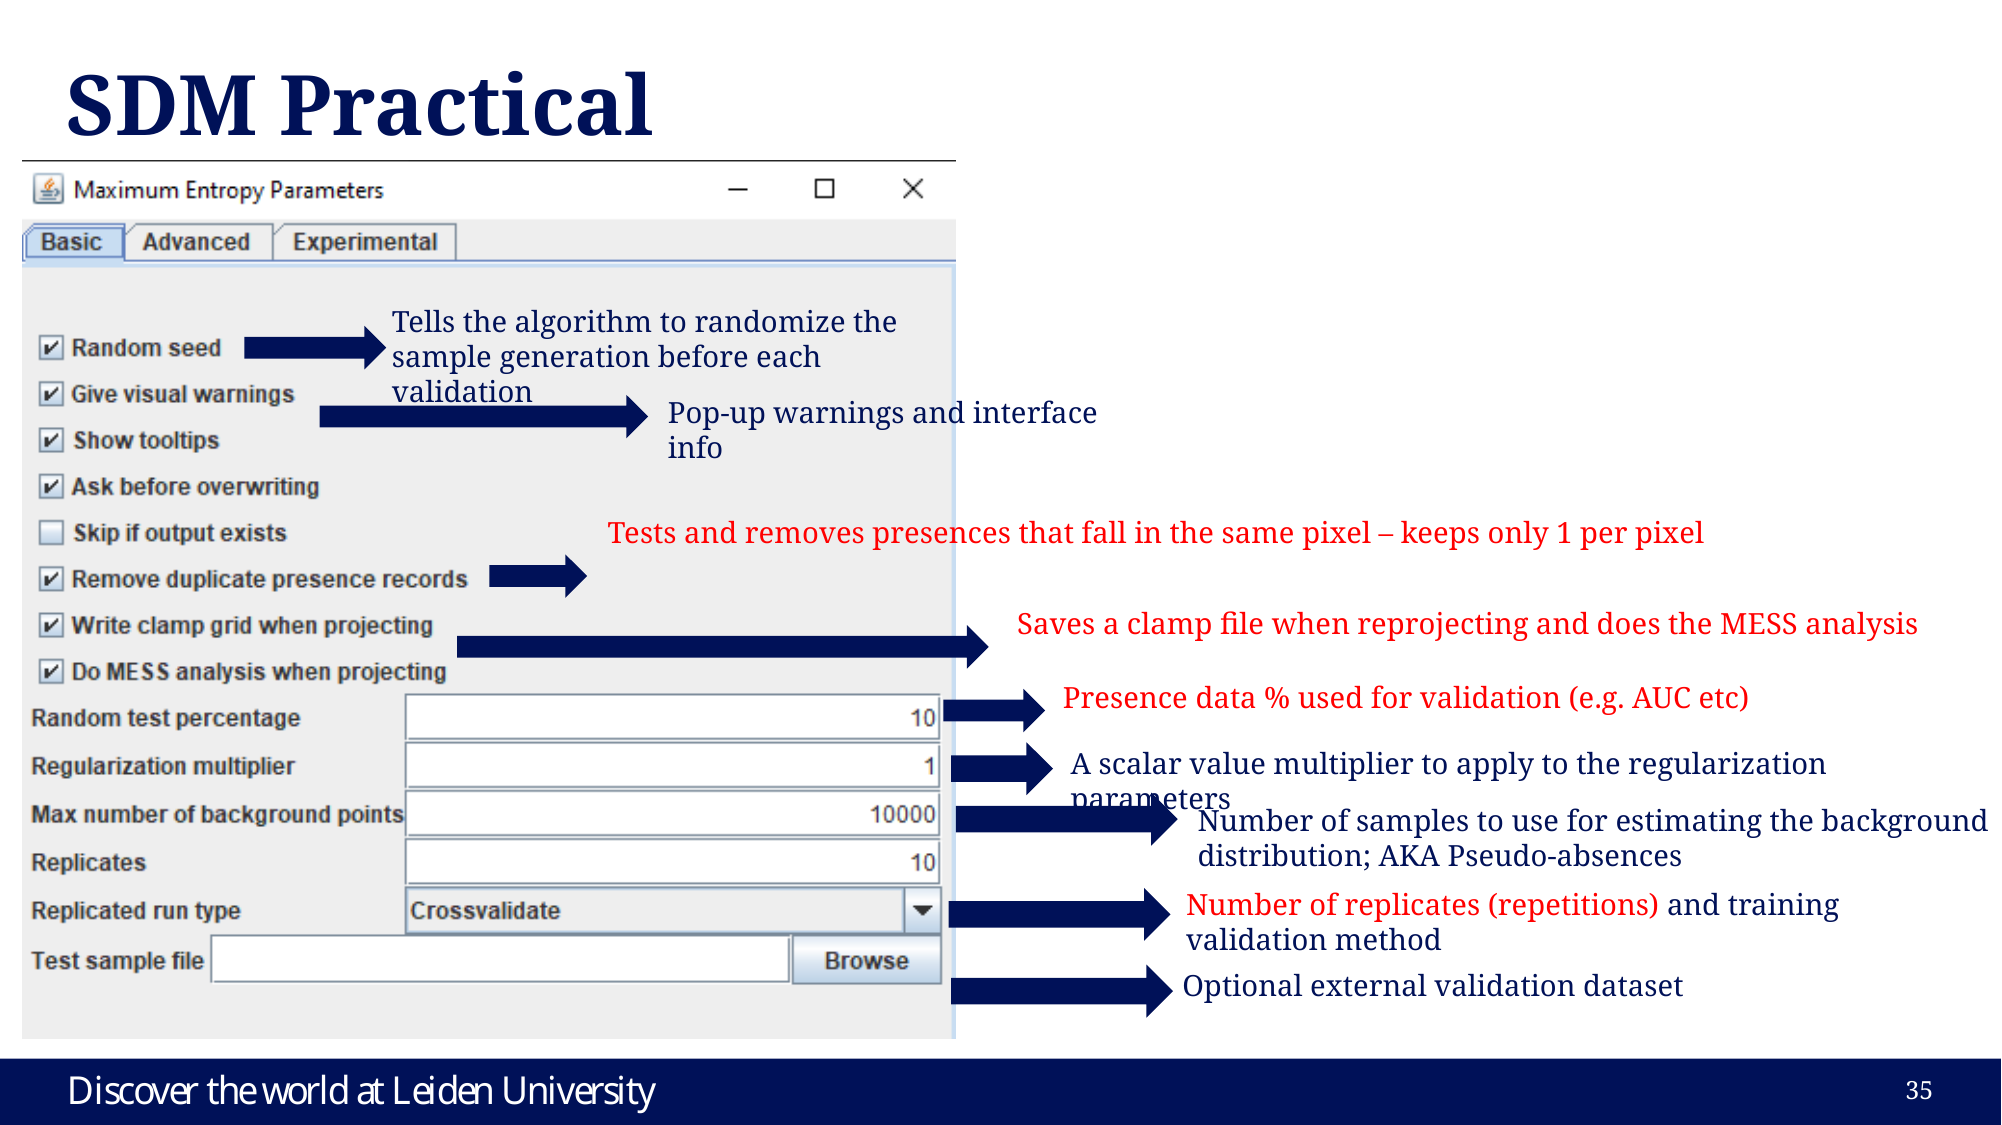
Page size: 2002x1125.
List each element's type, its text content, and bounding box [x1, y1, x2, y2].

text_box Number of replicates (repetitions) and training validation method [1168, 868, 1982, 962]
text_box Presence data % used for validation (e.g. AUC etc) [1045, 662, 1816, 732]
text_box Tests and removes presences that fall in the same pixel – keeps only 1 per pixel [962, 496, 1769, 615]
text_box Optional external validation dataset [1164, 949, 1979, 1042]
text_box [962, 962, 1164, 1020]
text_box [962, 623, 991, 671]
text_box Number of samples to use for estimating the background distribution; AKA Pseudo-absences [1179, 784, 2001, 877]
text_box [962, 885, 1168, 943]
text_box Pop-up warnings and interface info [962, 376, 1164, 446]
title SDM Practical [66, 66, 1935, 138]
text_box [962, 740, 1053, 798]
text_box [962, 790, 1179, 848]
text_box Saves a clamp file when reprojecting and does the MESS analysis [999, 587, 1985, 646]
text_box A scalar value multiplier to apply to the regularization parameters [1053, 727, 1966, 812]
slide_number 35 [1498, 1061, 1949, 1122]
picture [22, 160, 957, 1039]
text_box [962, 686, 1045, 735]
